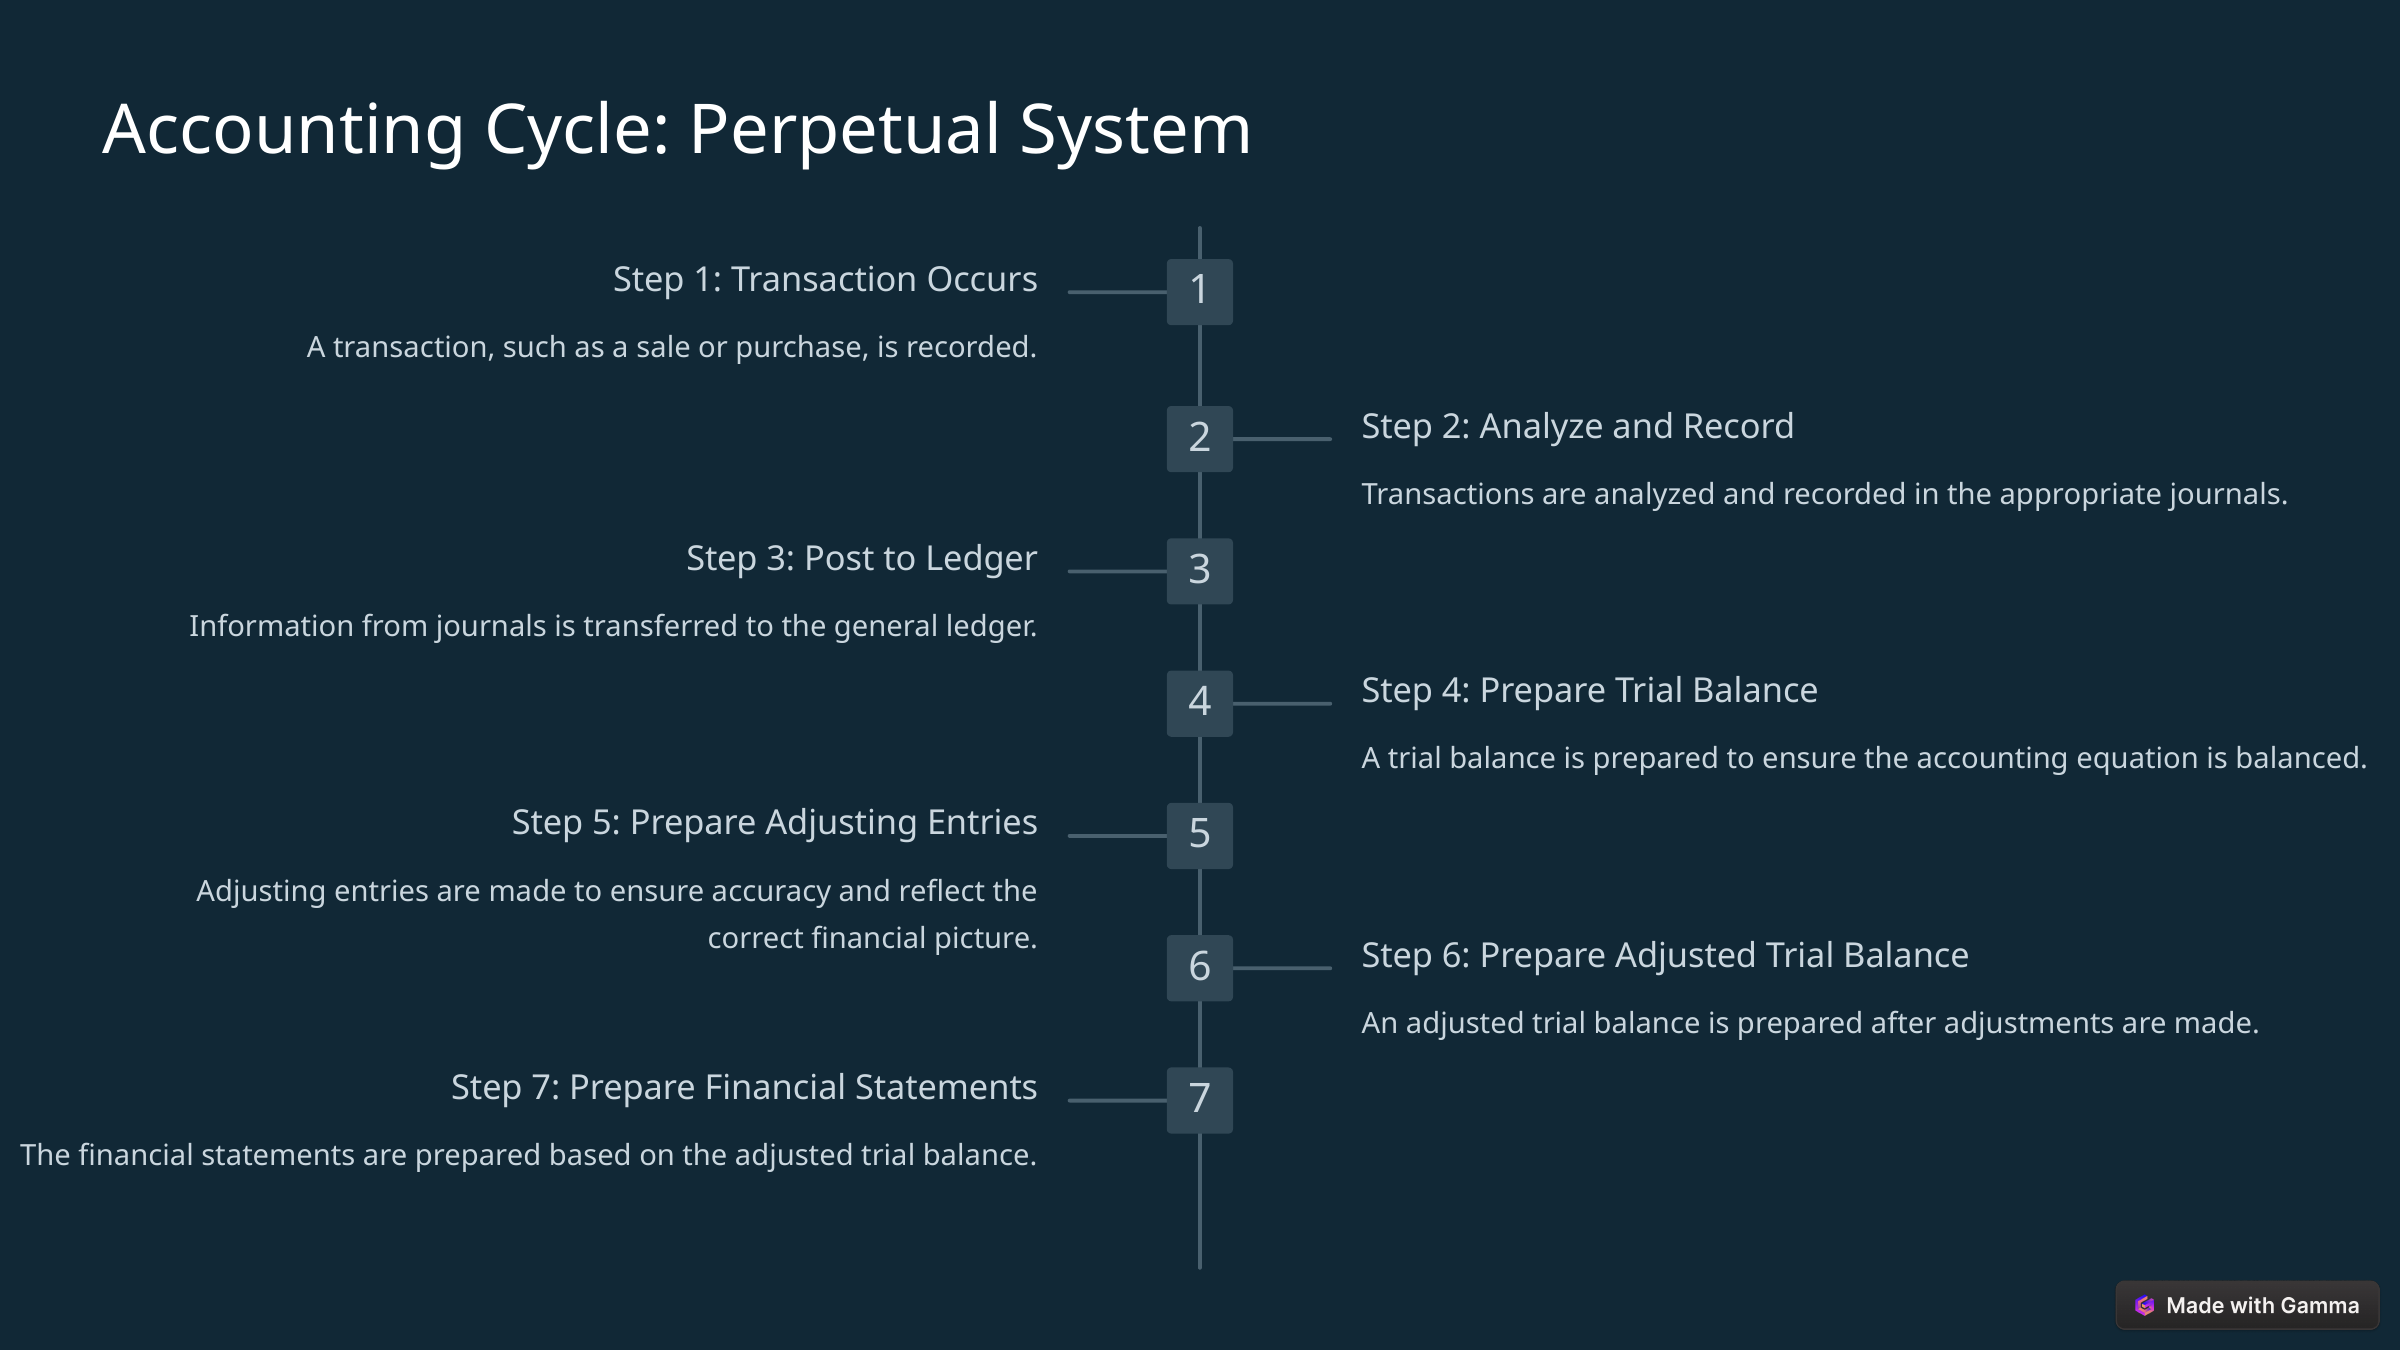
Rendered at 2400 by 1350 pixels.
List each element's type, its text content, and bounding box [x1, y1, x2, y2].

text_box 7 [1185, 1079, 1215, 1122]
text_box Information from journals is transferred to the general ledger. [102, 595, 1039, 643]
text_box Adjusting entries are made to ensure accuracy and reflect the correct financial picture. [102, 860, 1039, 955]
text_box 6 [1182, 947, 1218, 990]
text_box 3 [1183, 550, 1217, 593]
text_box [1198, 605, 1202, 670]
text_box [1234, 966, 1333, 971]
text_box [1198, 226, 1202, 259]
text_box Step 2: Analyze and Record [1361, 402, 1924, 446]
text_box [1067, 290, 1166, 295]
text_box [1166, 670, 1234, 737]
text_box [1198, 1002, 1202, 1067]
text_box [1234, 701, 1333, 706]
text_box [1198, 326, 1202, 406]
text_box [1166, 538, 1234, 605]
text_box 1 [1190, 271, 1210, 313]
text_box [1067, 569, 1166, 574]
text_box 4 [1183, 683, 1217, 725]
text_box [1198, 737, 1202, 802]
text_box [1067, 834, 1166, 838]
text_box 2 [1183, 418, 1217, 460]
text_box [1166, 1067, 1234, 1134]
text_box [1198, 473, 1202, 538]
text_box Step 7: Prepare Financial Statements [271, 1063, 1039, 1107]
text_box An adjusted trial balance is prepared after adjustments are made. [1361, 992, 2298, 1040]
text_box Step 5: Prepare Adjusting Entries [361, 799, 1039, 843]
text_box A transaction, such as a sale or purchase, is recorded. [102, 316, 1039, 364]
text_box Accounting Cycle: Perpetual System [102, 80, 1599, 168]
text_box [1166, 802, 1234, 870]
text_box Transactions are analyzed and recorded in the appropriate journals. [1361, 463, 2298, 511]
text_box Step 6: Prepare Adjusted Trial Balance [1361, 931, 2146, 975]
text_box Step 1: Transaction Occurs [489, 255, 1039, 299]
text_box [1067, 1098, 1166, 1103]
text_box The financial statements are prepared based on the adjusted trial balance. [102, 1124, 1039, 1172]
picture [2106, 1271, 2389, 1339]
text_box 5 [1183, 815, 1217, 857]
text_box [1234, 437, 1333, 442]
text_box [1166, 259, 1234, 326]
text_box Step 3: Post to Ledger [580, 534, 1039, 578]
text_box [1166, 406, 1234, 473]
text_box [1198, 1134, 1202, 1270]
text_box Step 4: Prepare Trial Balance [1361, 666, 1952, 711]
text_box [1198, 870, 1202, 935]
text_box [1166, 935, 1234, 1002]
text_box A trial balance is prepared to ensure the accounting equation is balanced. [1361, 727, 2298, 775]
